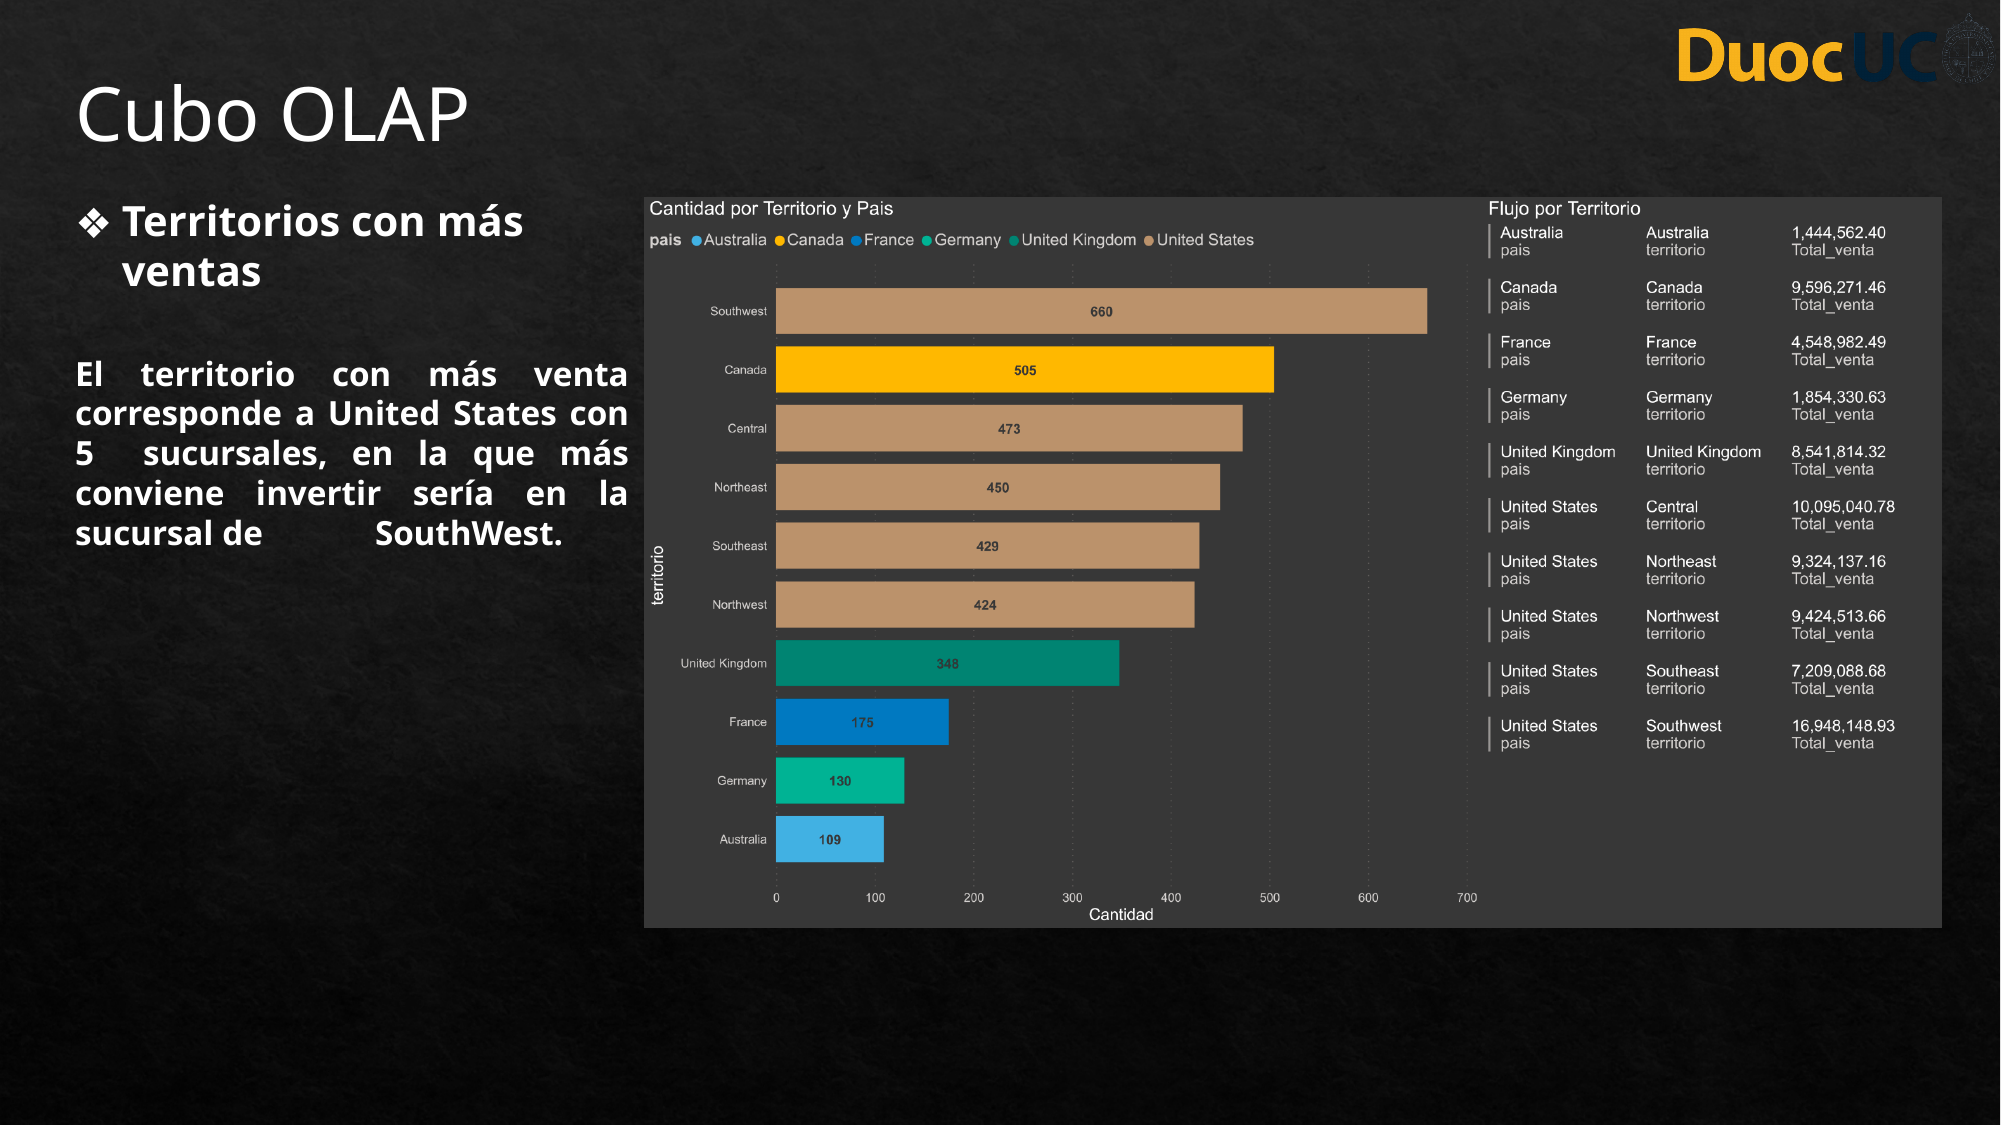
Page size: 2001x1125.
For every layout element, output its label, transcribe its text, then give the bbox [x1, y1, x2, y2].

text_box Territorios con más ventas El territorio con más venta corresponde a United States con 5 sucursales, en la que más conviene invertir sería en la sucursal de SouthWest. [59, 186, 645, 560]
text_box Cubo OLAP [59, 58, 892, 164]
picture [0, 0, 2001, 1125]
